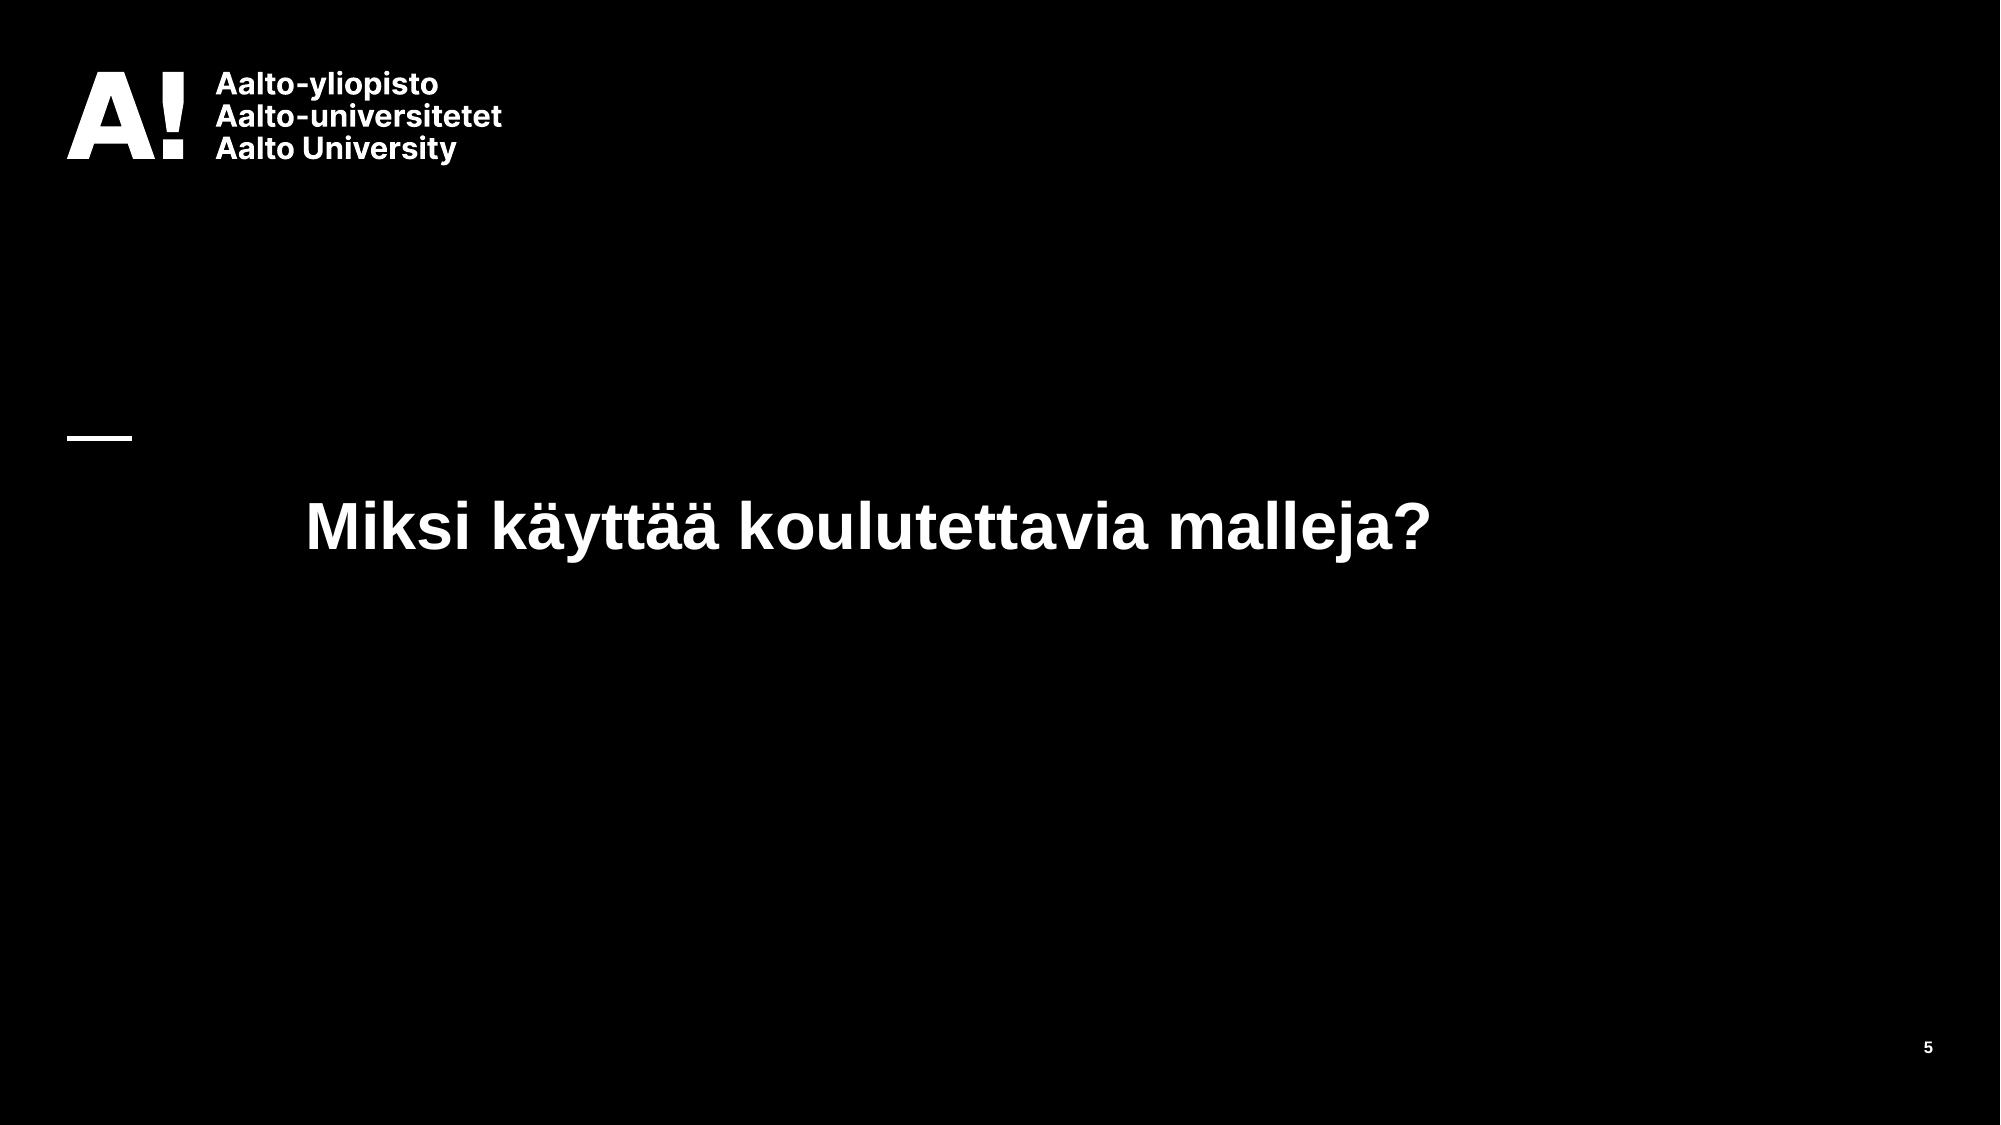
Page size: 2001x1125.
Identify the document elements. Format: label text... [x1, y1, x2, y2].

slide_number ‹#› [1862, 1035, 1933, 1059]
title Miksi käyttää koulutettavia malleja? [66, 481, 1674, 644]
